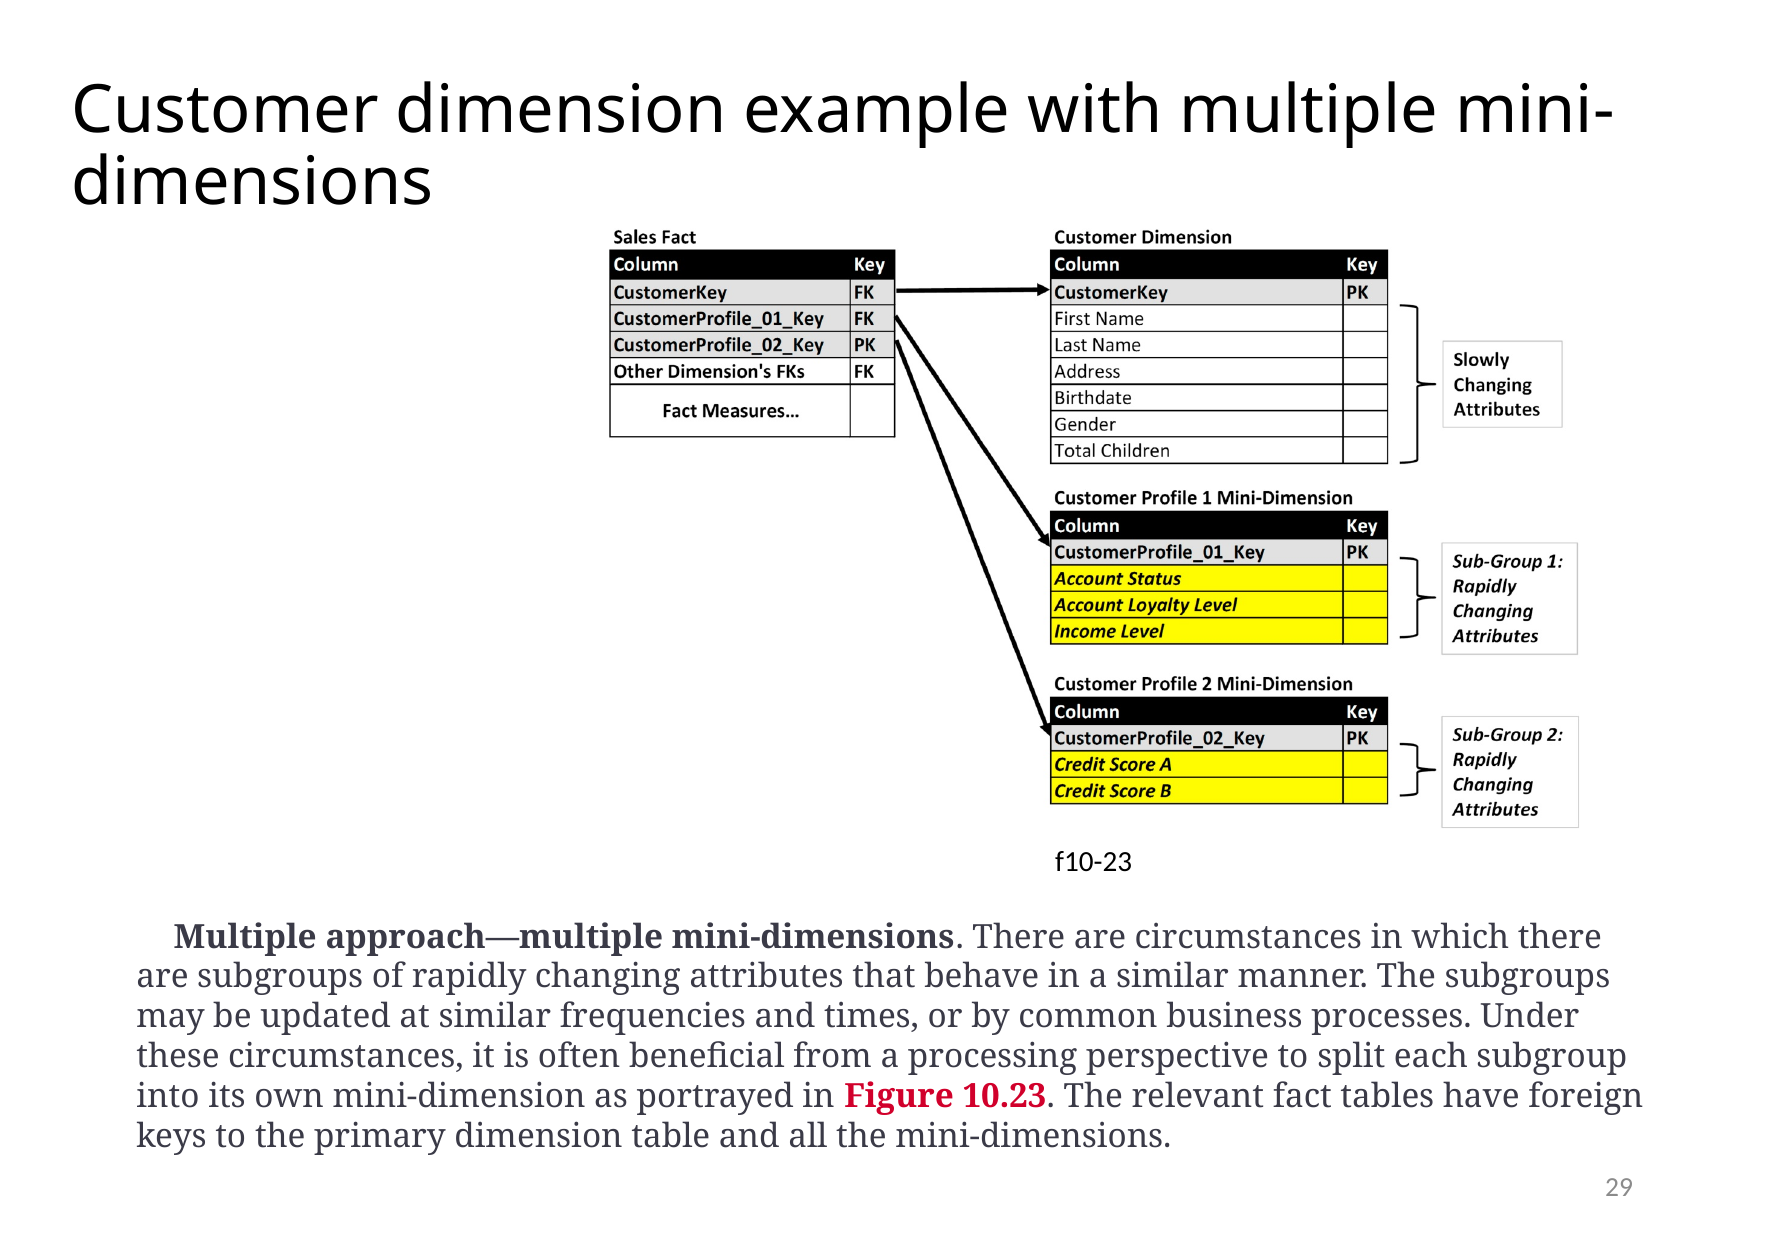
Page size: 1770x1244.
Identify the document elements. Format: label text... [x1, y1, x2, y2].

text_box Multiple approach—multiple mini-dimensions. There are circumstances in which there are subgroups of rapidly changing attributes that behave in a similar manner. The subgroups may be updated at similar frequencies and times, or by common business processes. Under these circumstances, it is often beneficial from a processing perspective to split each subgroup into its own mini-dimension as portrayed in Figure 10.23. The relevant fact tables have foreign keys to the primary dimension table and all the mini-dimensions. [121, 907, 1677, 1162]
title Customer dimension example with multiple mini-dimensions [56, 26, 1770, 267]
slide_number 29 [1249, 1162, 1649, 1219]
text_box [607, 228, 1580, 885]
